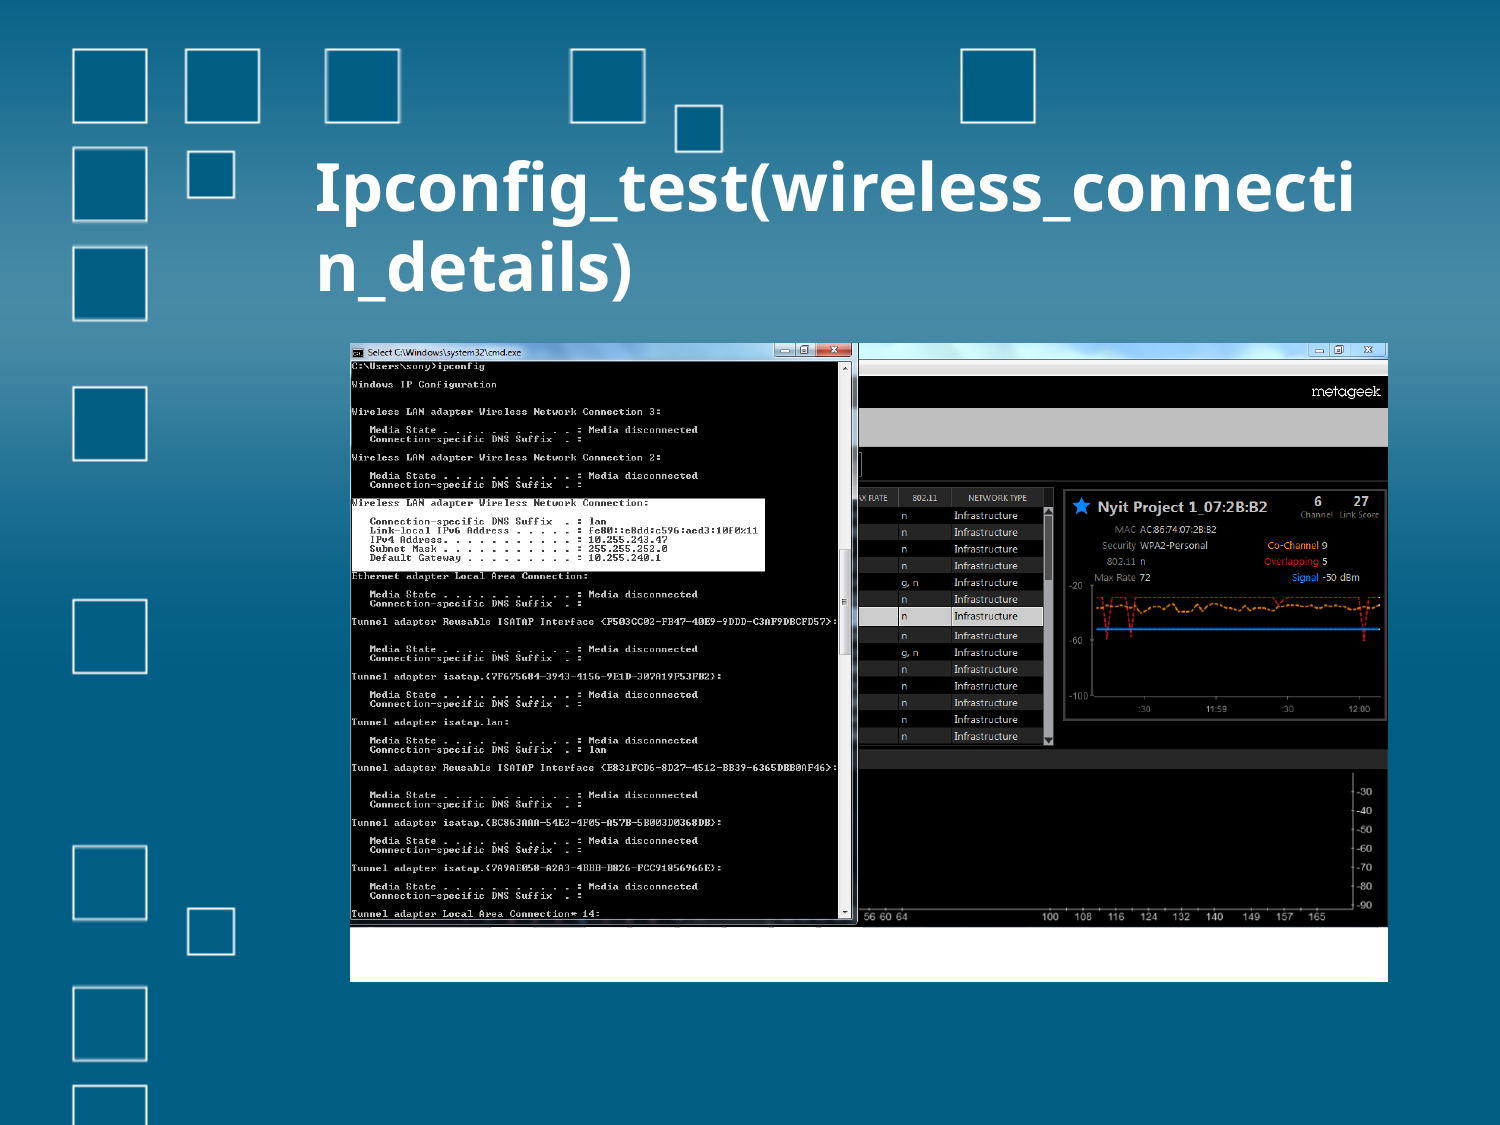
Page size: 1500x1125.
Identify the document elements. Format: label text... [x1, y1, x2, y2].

picture [0, 11, 1500, 578]
picture [72, 985, 147, 1062]
picture [72, 1085, 147, 1125]
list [349, 343, 1388, 982]
picture [187, 908, 235, 956]
title Ipconfig_test(wireless_connectin_details) [299, 174, 1388, 313]
picture [72, 599, 147, 674]
picture [72, 845, 147, 922]
